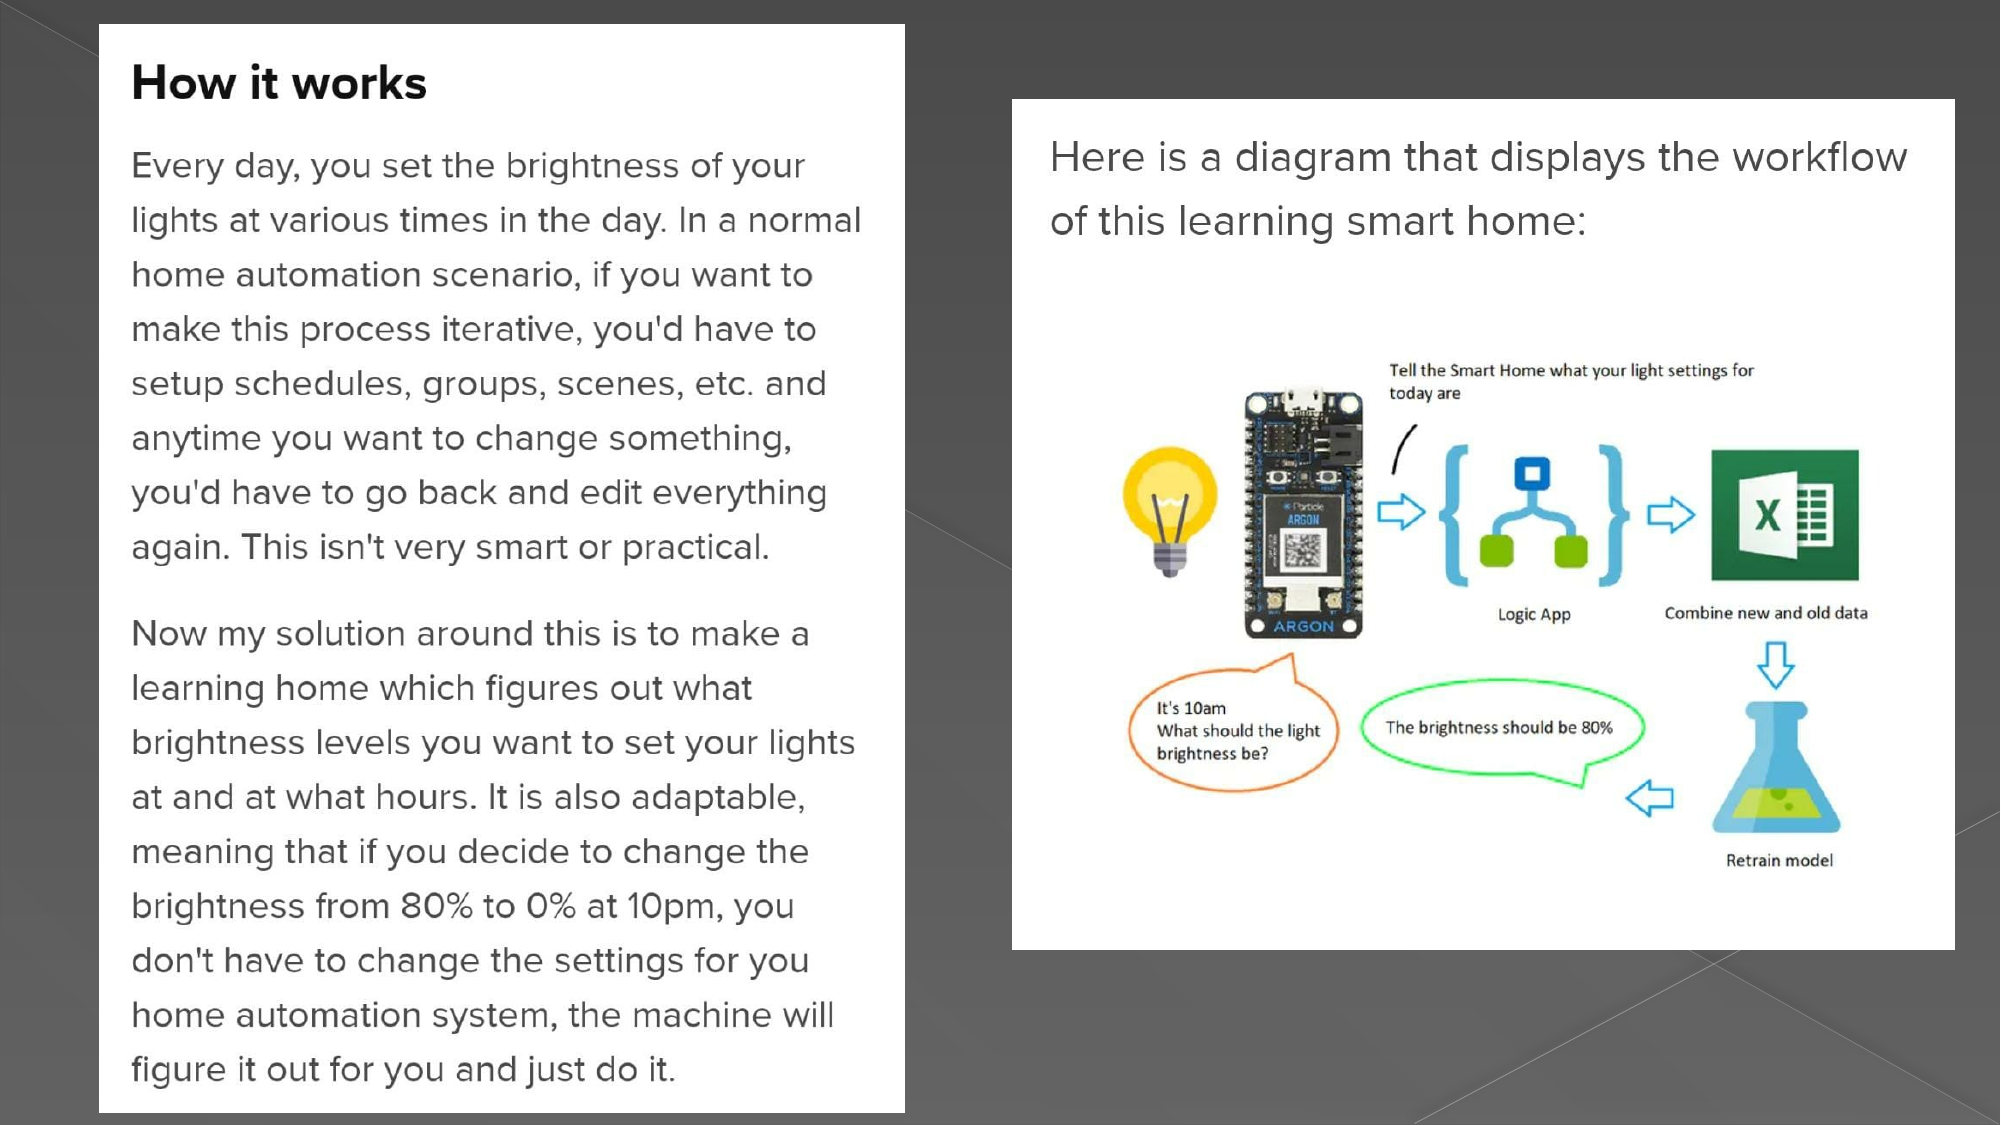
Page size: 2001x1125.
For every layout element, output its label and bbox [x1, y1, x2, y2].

picture [99, 24, 905, 1113]
picture [1012, 99, 1956, 951]
